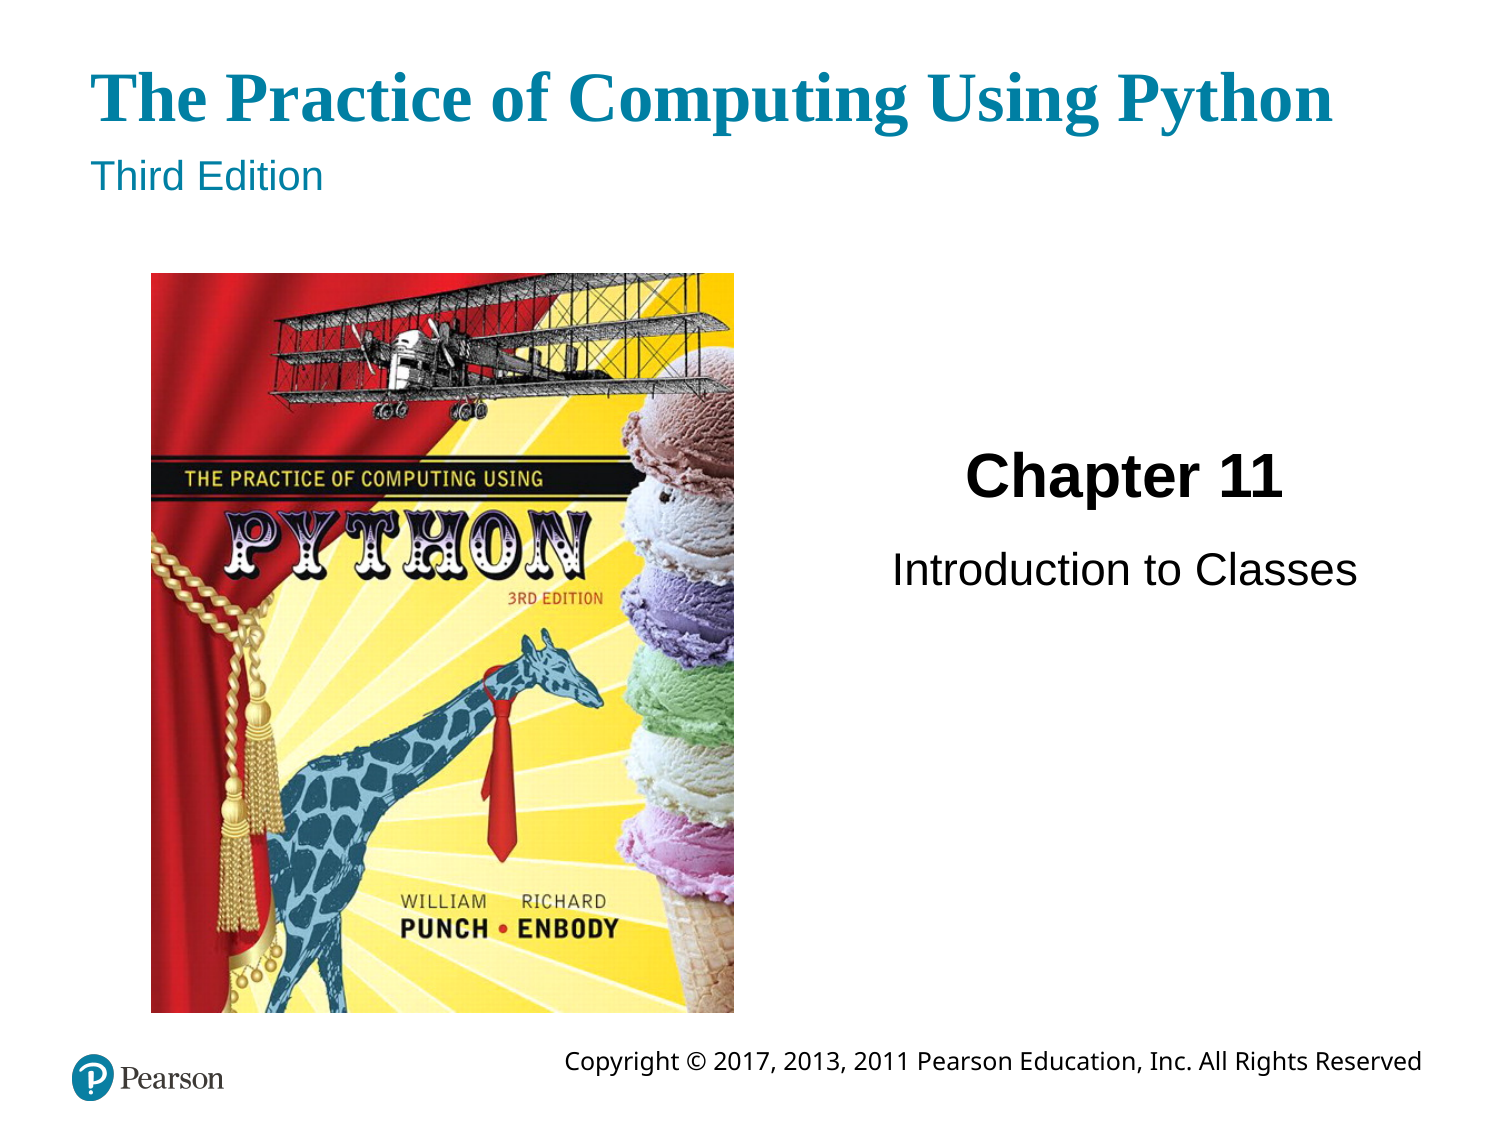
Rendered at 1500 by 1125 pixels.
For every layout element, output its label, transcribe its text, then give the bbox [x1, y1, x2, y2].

list Chapter 11 [825, 262, 1425, 525]
picture [72, 1054, 88, 1070]
picture [80, 1063, 106, 1088]
list Copyright © 2017, 2013, 2011 Pearson Education, Inc. All Rights Reserved [277, 1030, 1439, 1090]
title The Practice of Computing Using Python [75, 35, 1425, 133]
list Third Edition [75, 133, 1425, 213]
picture [72, 1087, 83, 1101]
picture [150, 273, 734, 1014]
picture [98, 1054, 224, 1101]
list Introduction to Classes [825, 525, 1425, 1005]
